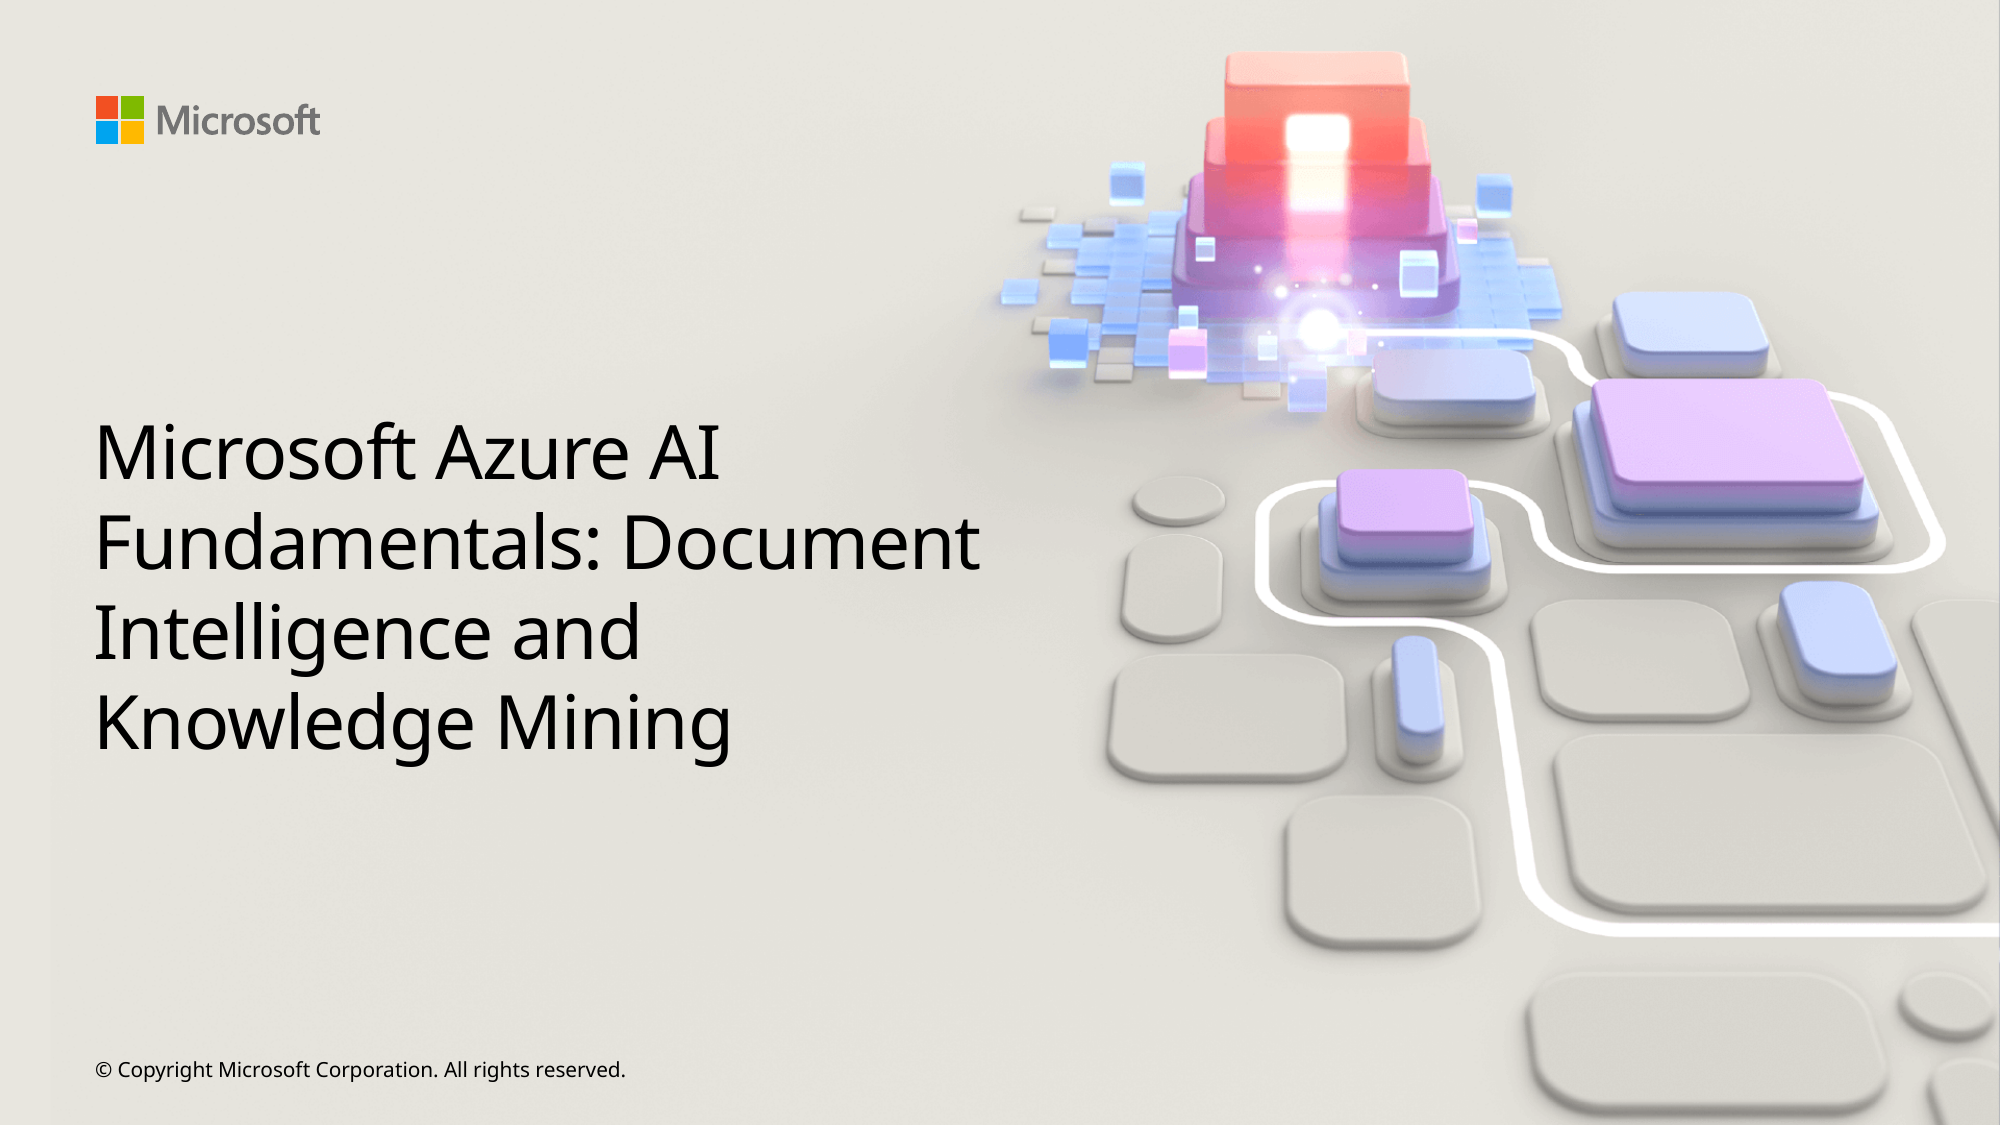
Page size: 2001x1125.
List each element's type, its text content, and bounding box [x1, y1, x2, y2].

picture [0, 0, 2000, 1125]
title Microsoft Azure AI Fundamentals: Document Intelligence and Knowledge Mining [93, 400, 1027, 765]
